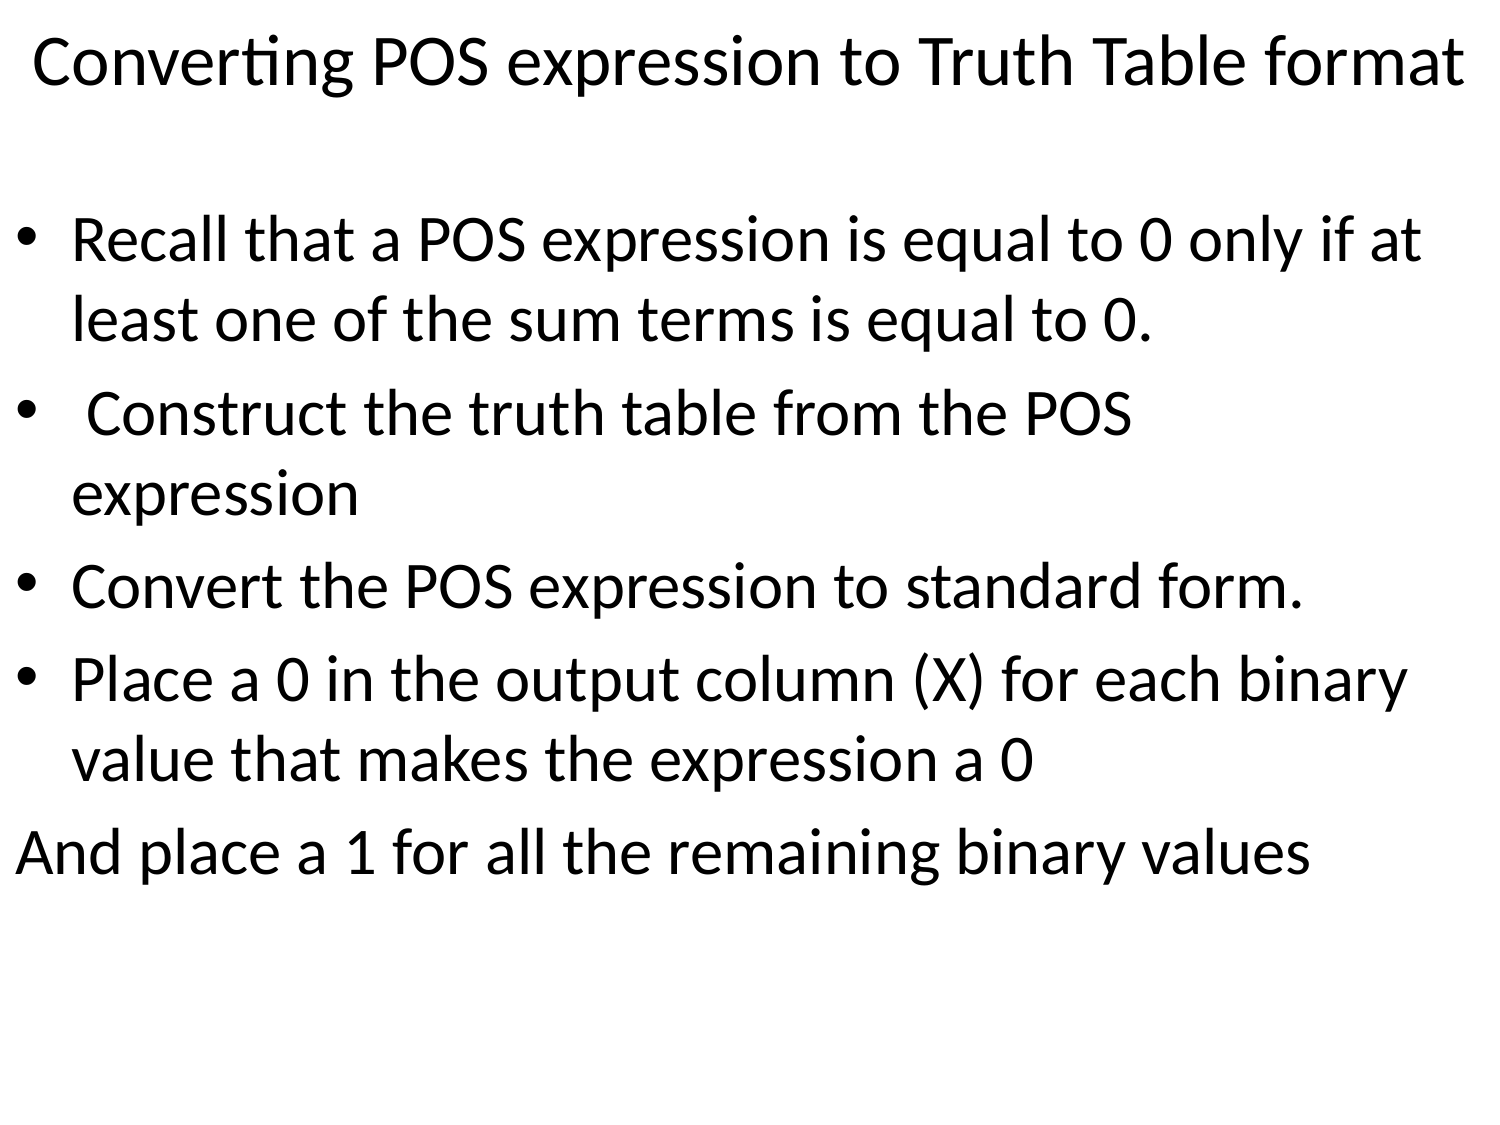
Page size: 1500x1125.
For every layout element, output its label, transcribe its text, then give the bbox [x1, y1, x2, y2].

list Recall that a POS expression is equal to 0 only if at least one of the sum terms is equal to 0. Construct the truth table from the POS expression Convert the POS expression to standard form. Place a 0 in the output column (X) for each binary value that makes the expression a 0 And place a 1 for all the remaining binary values [0, 187, 1450, 1125]
title Converting POS expression to Truth Table format [0, 0, 1500, 113]
